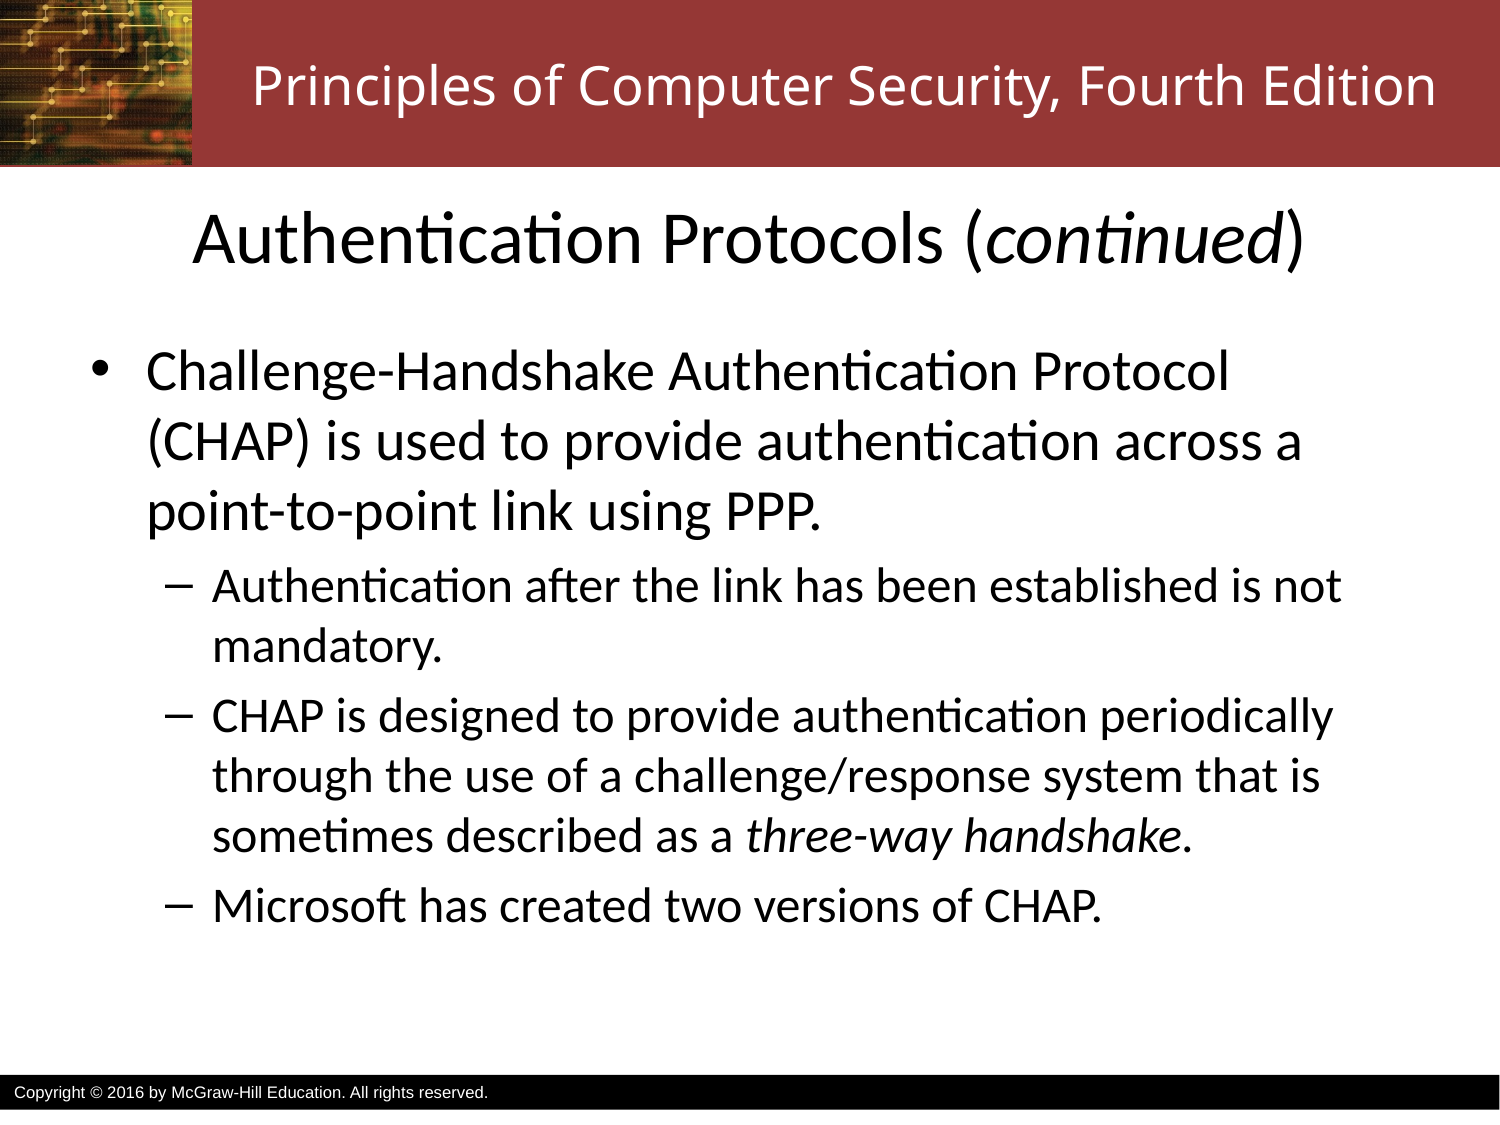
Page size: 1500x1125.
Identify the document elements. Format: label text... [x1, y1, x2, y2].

list Challenge-Handshake Authentication Protocol (CHAP) is used to provide authentication across a point-to-point link using PPP. Authentication after the link has been established is not mandatory. CHAP is designed to provide authentication periodically through the use of a challenge/response system that is sometimes described as a three-way handshake. Microsoft has created two versions of CHAP. [75, 324, 1425, 1005]
picture [0, 0, 192, 165]
title Authentication Protocols (continued) [75, 181, 1425, 324]
